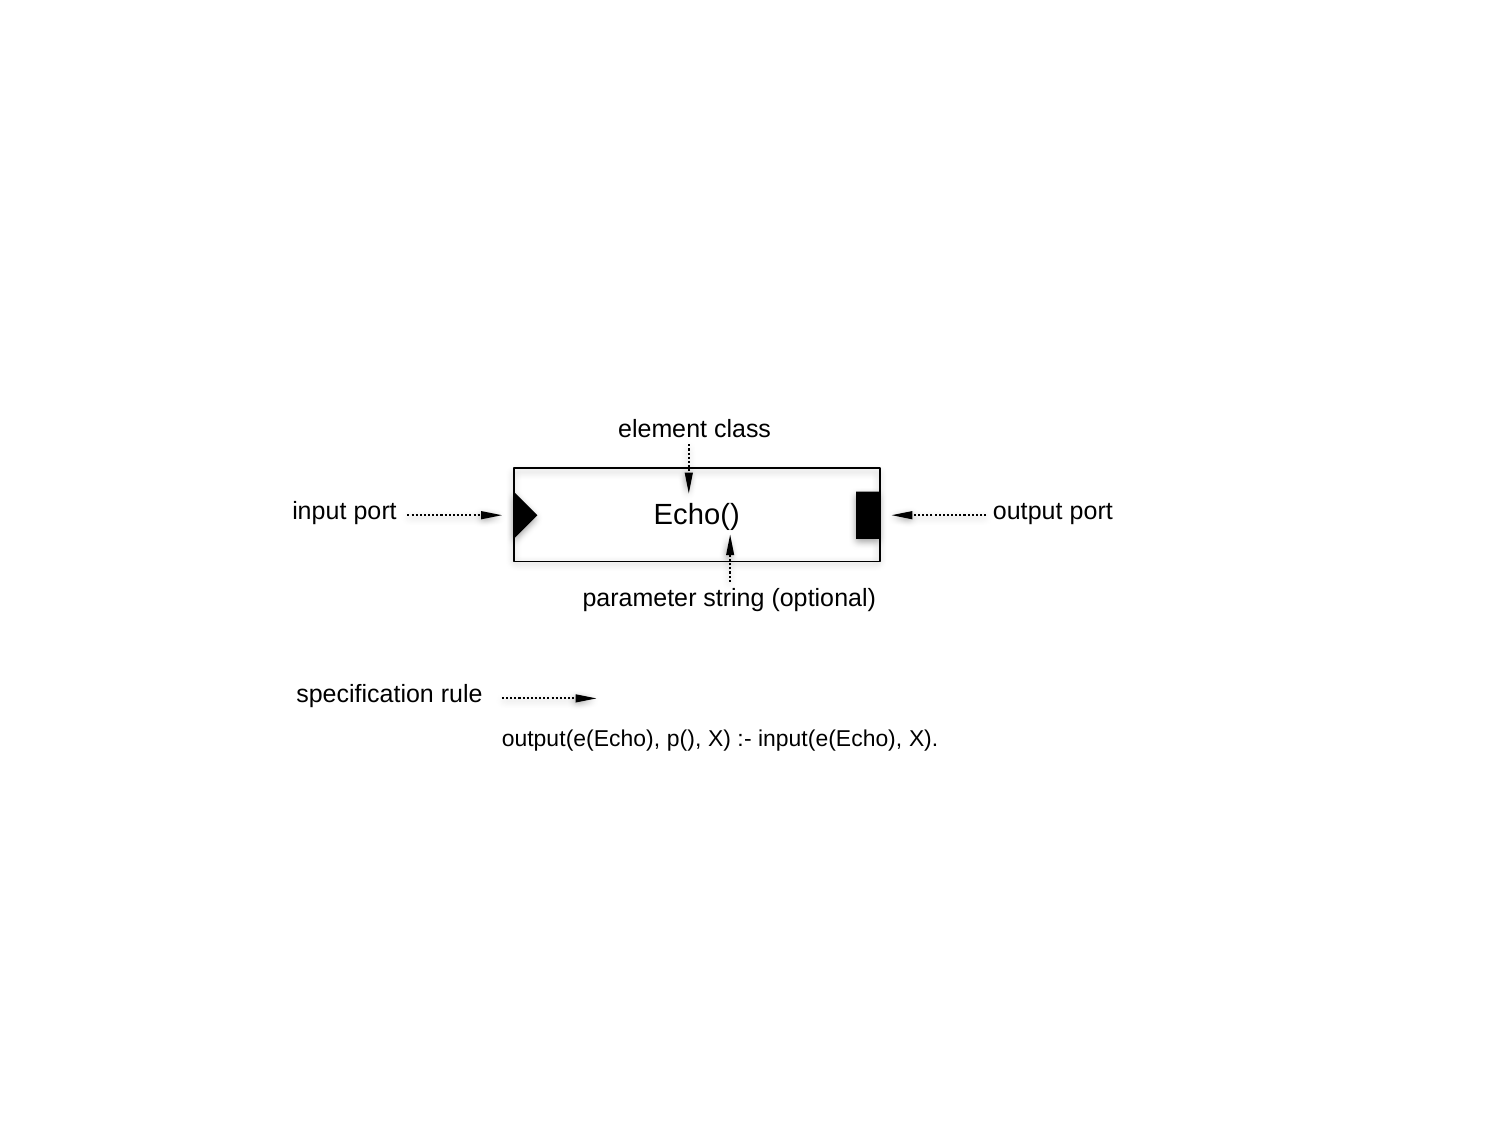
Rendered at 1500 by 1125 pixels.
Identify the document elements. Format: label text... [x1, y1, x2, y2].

text_box specification rule [277, 670, 502, 716]
text_box output(e(Echo), p(), X) :- input(e(Echo), X). [478, 716, 963, 759]
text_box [277, 405, 1129, 620]
